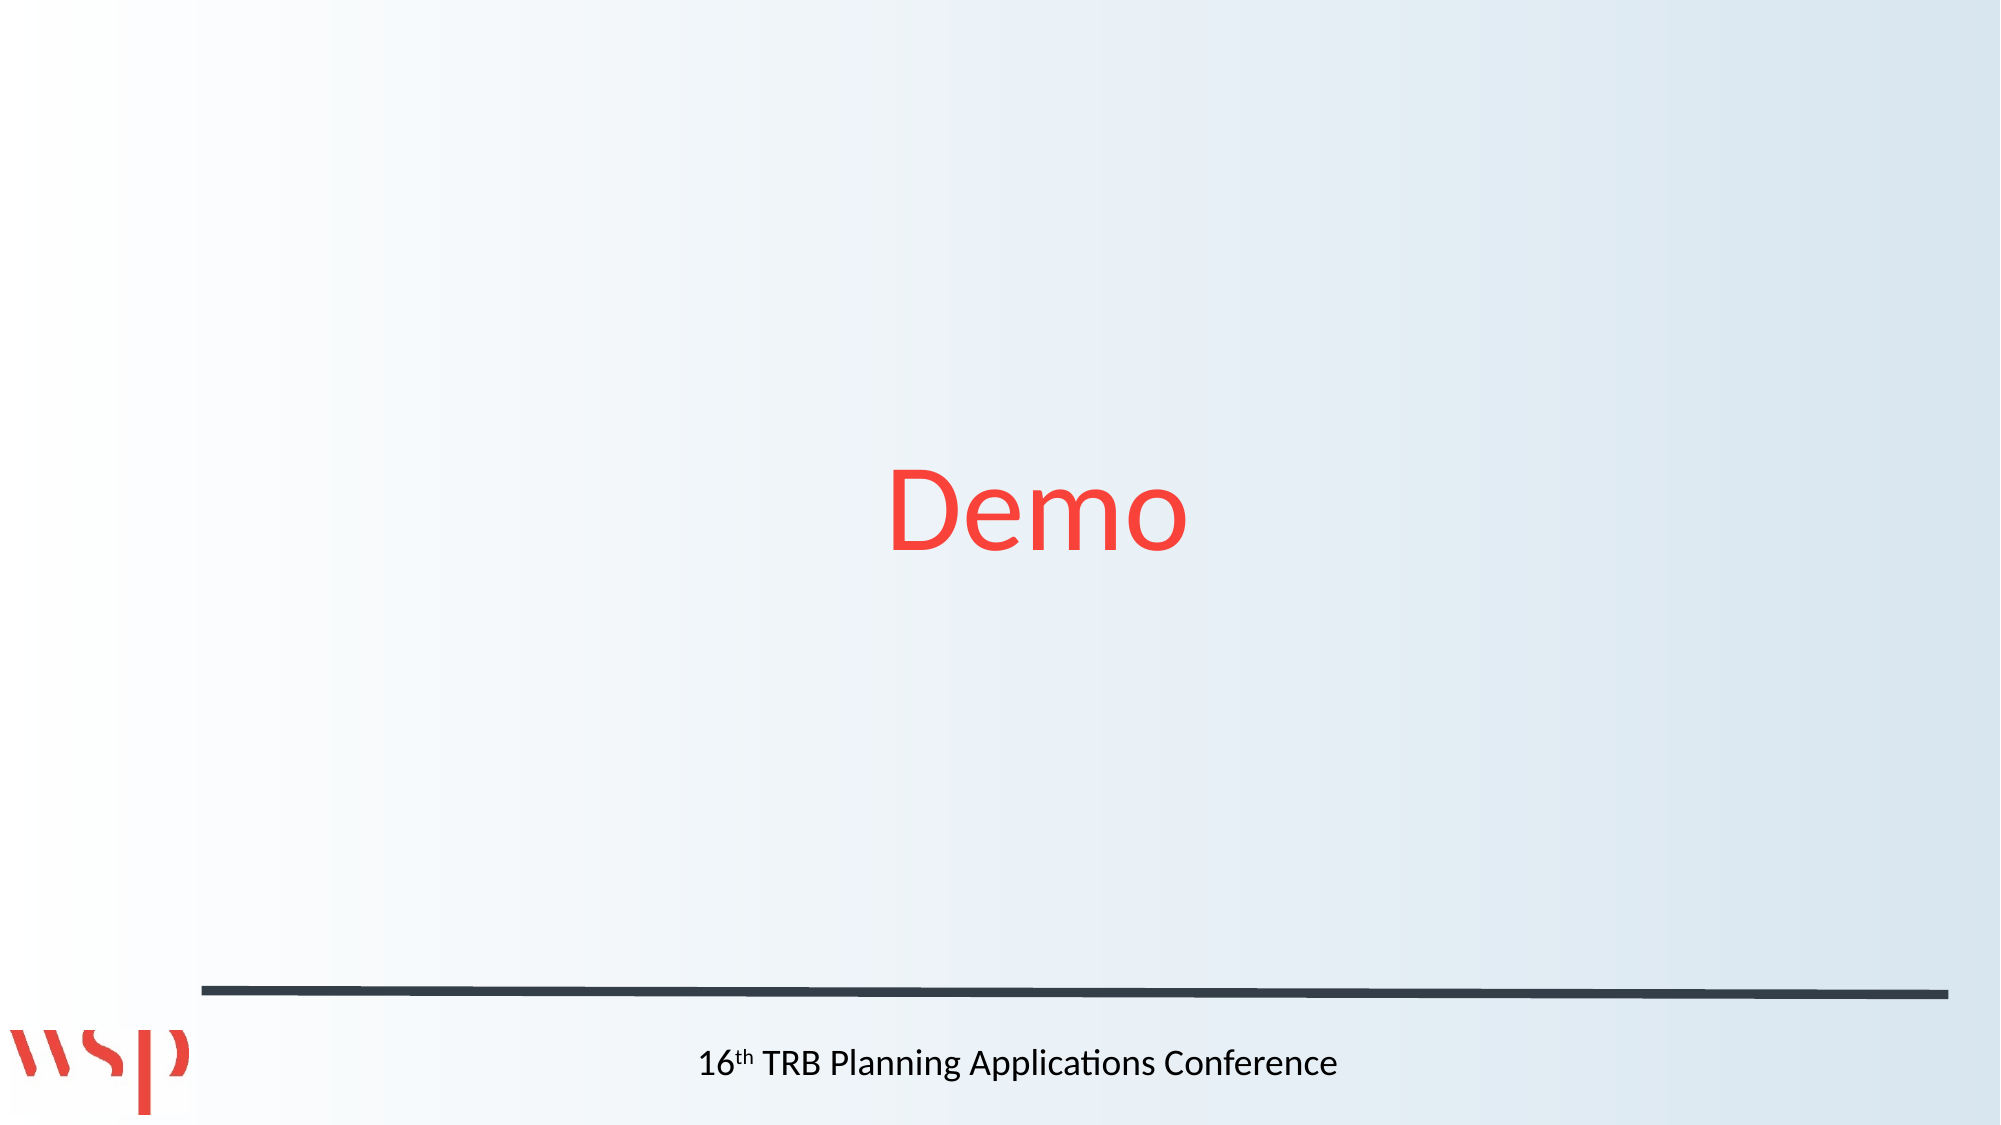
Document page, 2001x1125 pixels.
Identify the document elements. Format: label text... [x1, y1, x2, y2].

picture [10, 1030, 189, 1115]
title Demo [175, 406, 1901, 585]
